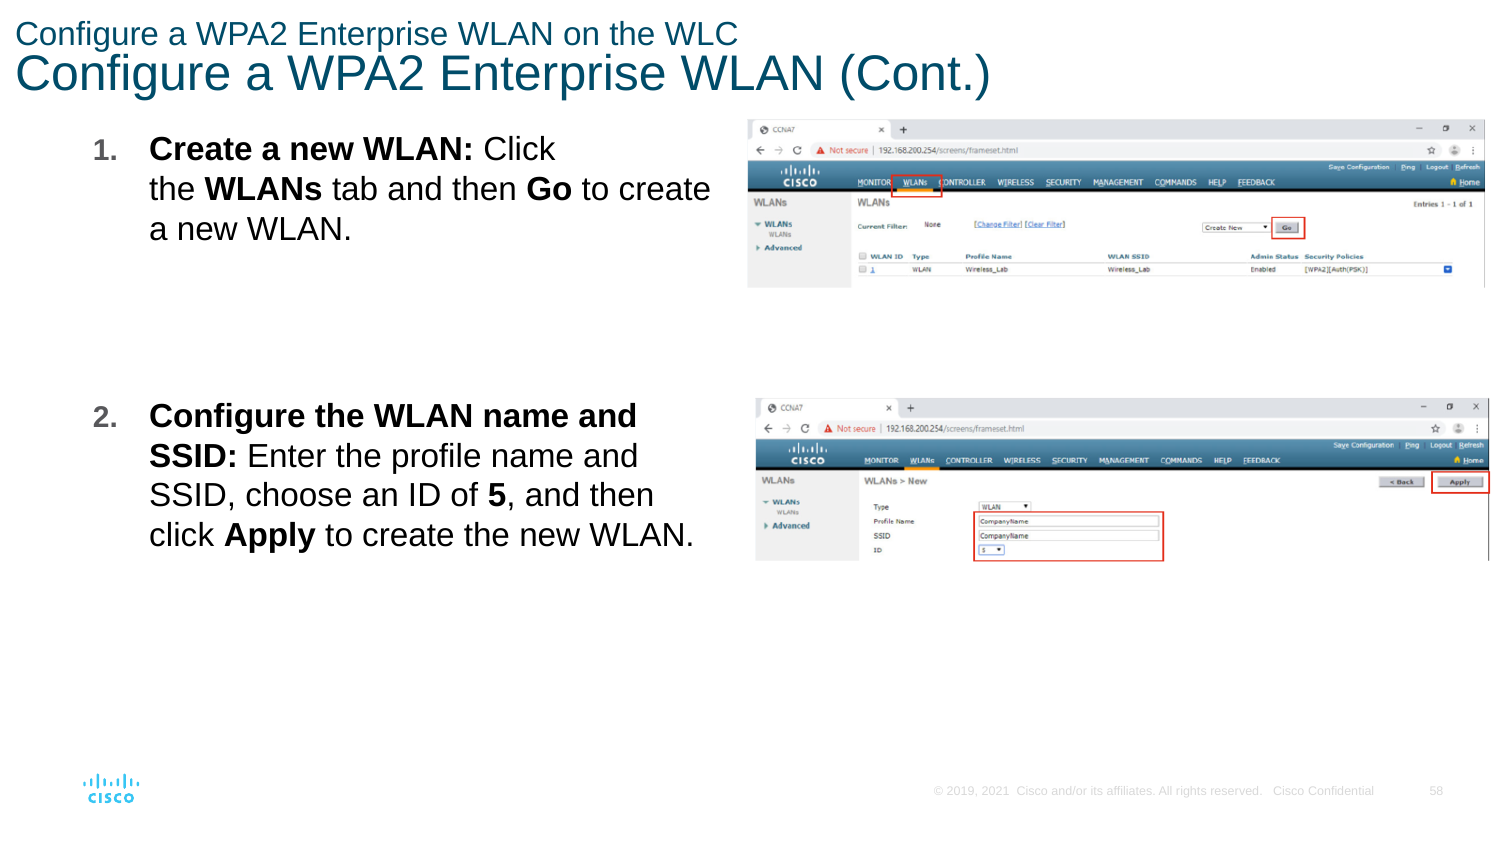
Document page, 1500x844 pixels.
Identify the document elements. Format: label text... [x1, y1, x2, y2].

picture [743, 117, 1492, 298]
title Configure a WPA2 Enterprise WLAN on the WLC Configure a WPA2 Enterprise WLAN (Cont.) [0, 0, 1369, 121]
list Create a new WLAN: Click the WLANs tab and then Go to create a new WLAN. Configure the WLAN name and SSID: Enter the profile name and SSID, choose an ID of 5, and then click Apply to create the new WLAN. [77, 120, 744, 416]
picture [752, 394, 1497, 571]
